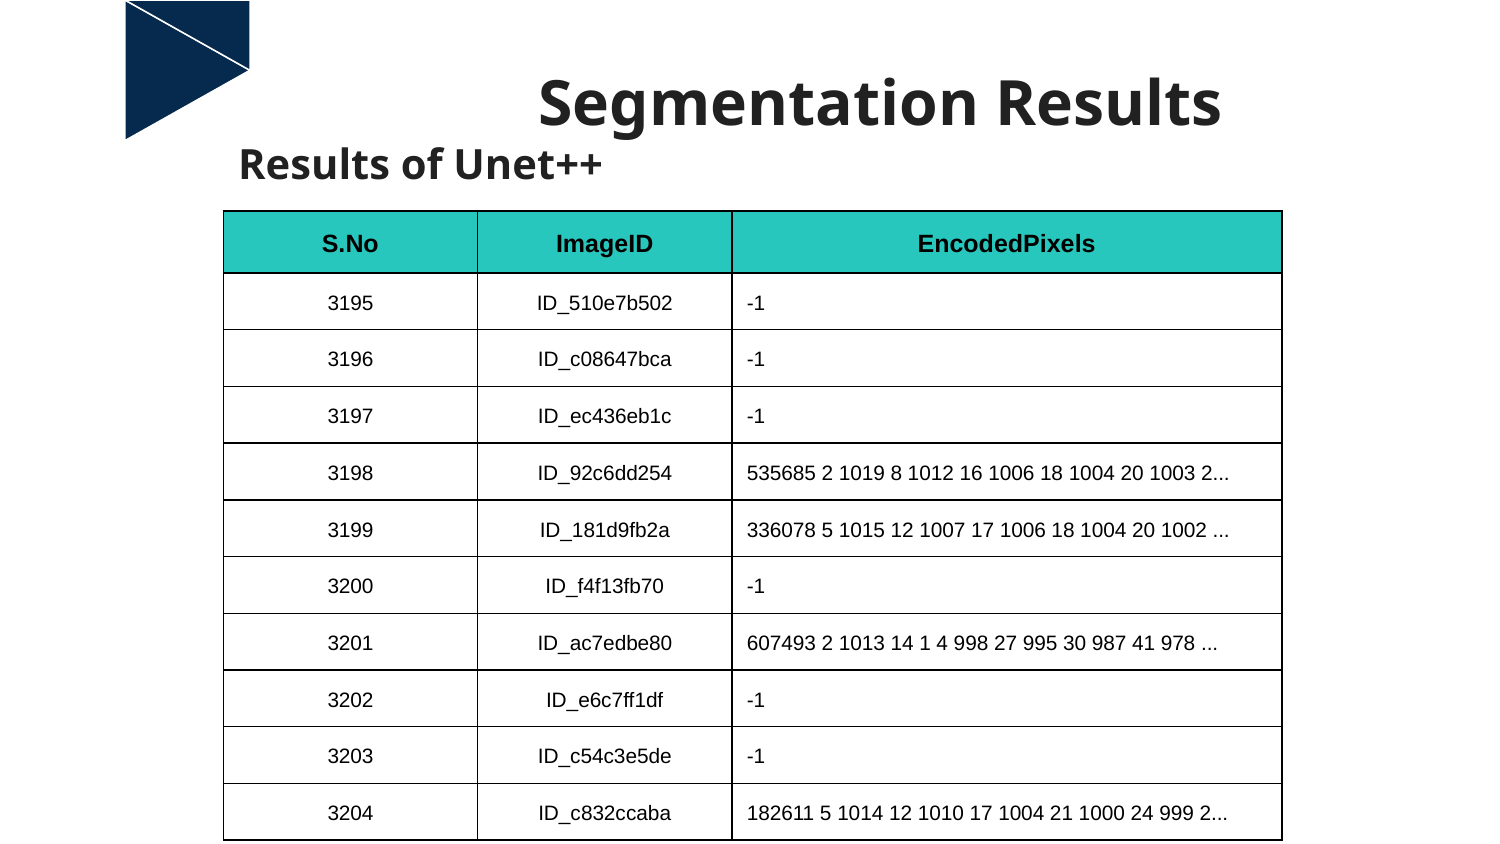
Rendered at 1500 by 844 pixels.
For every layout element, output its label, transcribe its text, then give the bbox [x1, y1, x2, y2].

table_cell ID_c08647bca [478, 330, 731, 386]
table_header S.No [224, 212, 477, 272]
table_cell ID_ec436eb1c [478, 387, 731, 442]
table_cell ID_c832ccaba [478, 784, 731, 839]
table_cell 336078 5 1015 12 1007 17 1006 18 1004 20 1002 ... [733, 501, 1281, 556]
table_cell ID_92c6dd254 [478, 444, 731, 499]
table_cell 3196 [224, 330, 477, 386]
table_cell -1 [733, 557, 1281, 613]
table_cell 3199 [224, 501, 477, 556]
table_cell -1 [733, 330, 1281, 386]
table_cell ID_510e7b502 [478, 274, 731, 329]
table_cell 3202 [224, 671, 477, 726]
table_header ImageID [478, 212, 731, 272]
table_cell 3195 [224, 274, 477, 329]
table_cell ID_c54c3e5de [478, 727, 731, 783]
table_cell 3204 [224, 784, 477, 839]
table_cell ID_ac7edbe80 [478, 614, 731, 669]
table_cell 535685 2 1019 8 1012 16 1006 18 1004 20 1003 2... [733, 444, 1281, 499]
table_cell -1 [733, 387, 1281, 442]
table_cell ID_f4f13fb70 [478, 557, 731, 613]
table_cell ID_e6c7ff1df [478, 671, 731, 726]
table_cell 607493 2 1013 14 1 4 998 27 995 30 987 41 978 ... [733, 614, 1281, 669]
table_cell -1 [733, 274, 1281, 329]
table_cell 3197 [224, 387, 477, 442]
table_header EncodedPixels [733, 212, 1281, 272]
table_cell -1 [733, 727, 1281, 783]
table_cell -1 [733, 671, 1281, 726]
table_cell 3200 [224, 557, 477, 613]
table_cell ID_181d9fb2a [478, 501, 731, 556]
table_cell 3198 [224, 444, 477, 499]
table_cell 3201 [224, 614, 477, 669]
title Segmentation Results Results of Unet++ [223, 29, 1310, 203]
table_cell 182611 5 1014 12 1010 17 1004 21 1000 24 999 2... [733, 784, 1281, 839]
table_cell 3203 [224, 727, 477, 783]
